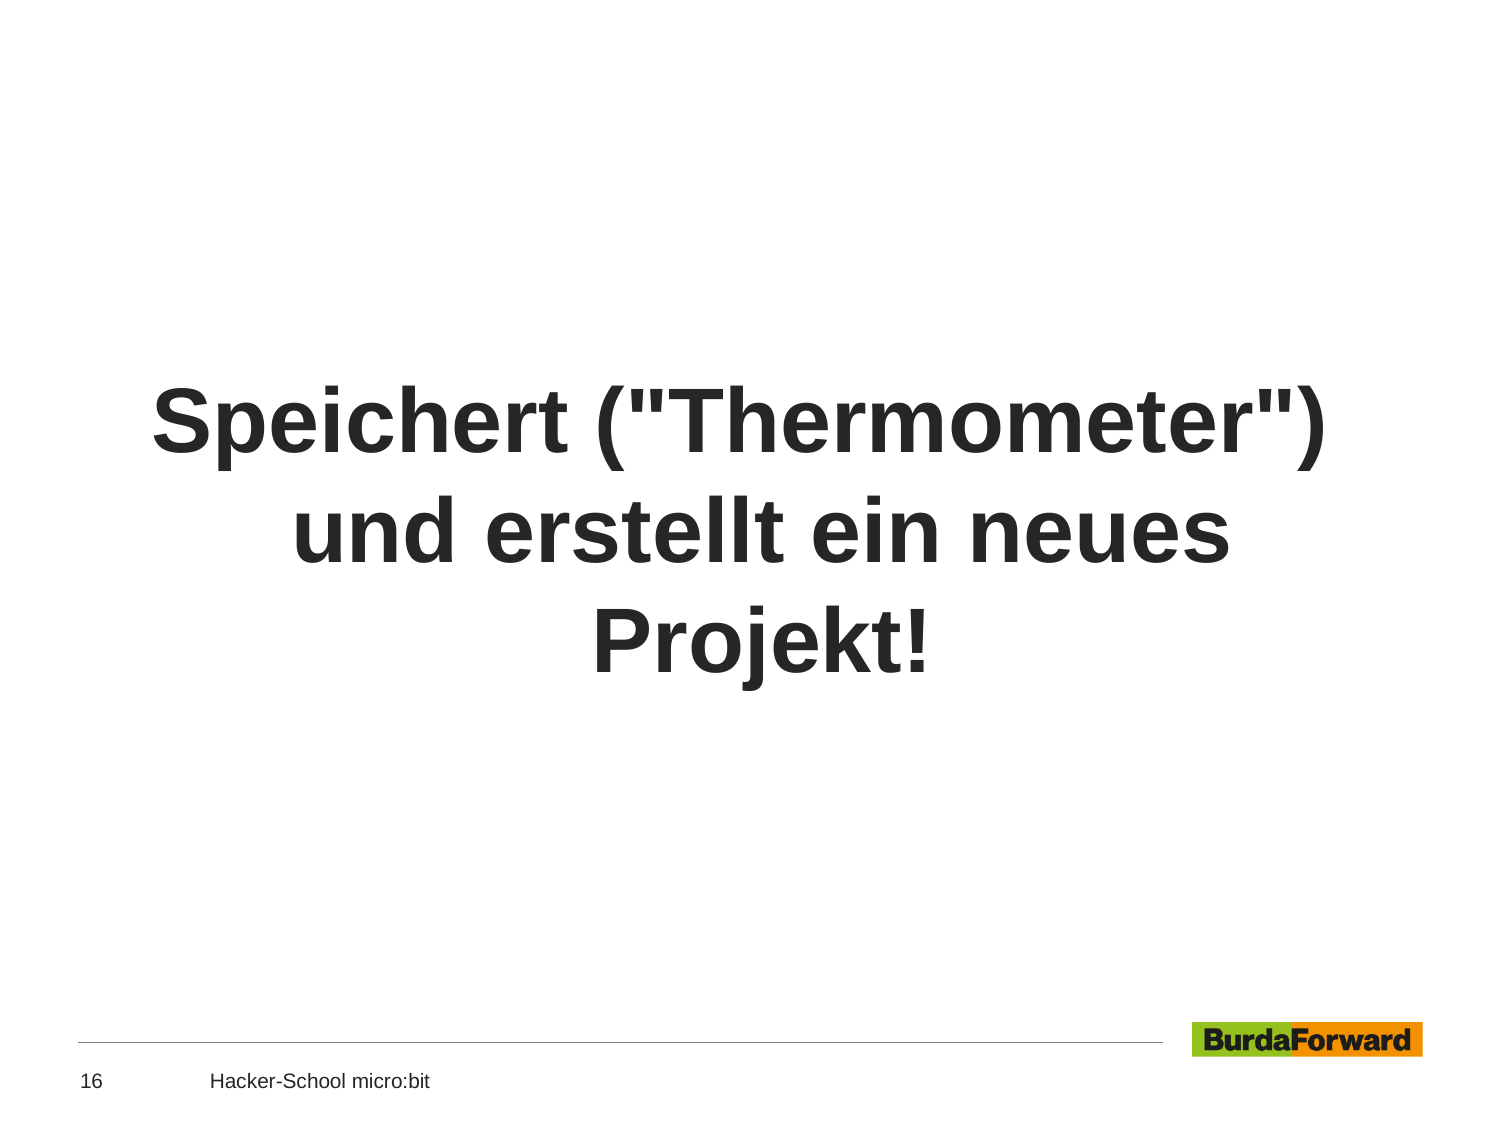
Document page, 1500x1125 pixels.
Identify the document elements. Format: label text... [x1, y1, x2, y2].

slide_number 16 [64, 1049, 160, 1110]
list Speichert ("Thermometer") und erstellt ein neues Projekt! [58, 74, 1423, 976]
picture [1192, 1022, 1423, 1057]
footer Hacker-School micro:bit [194, 1049, 1105, 1110]
